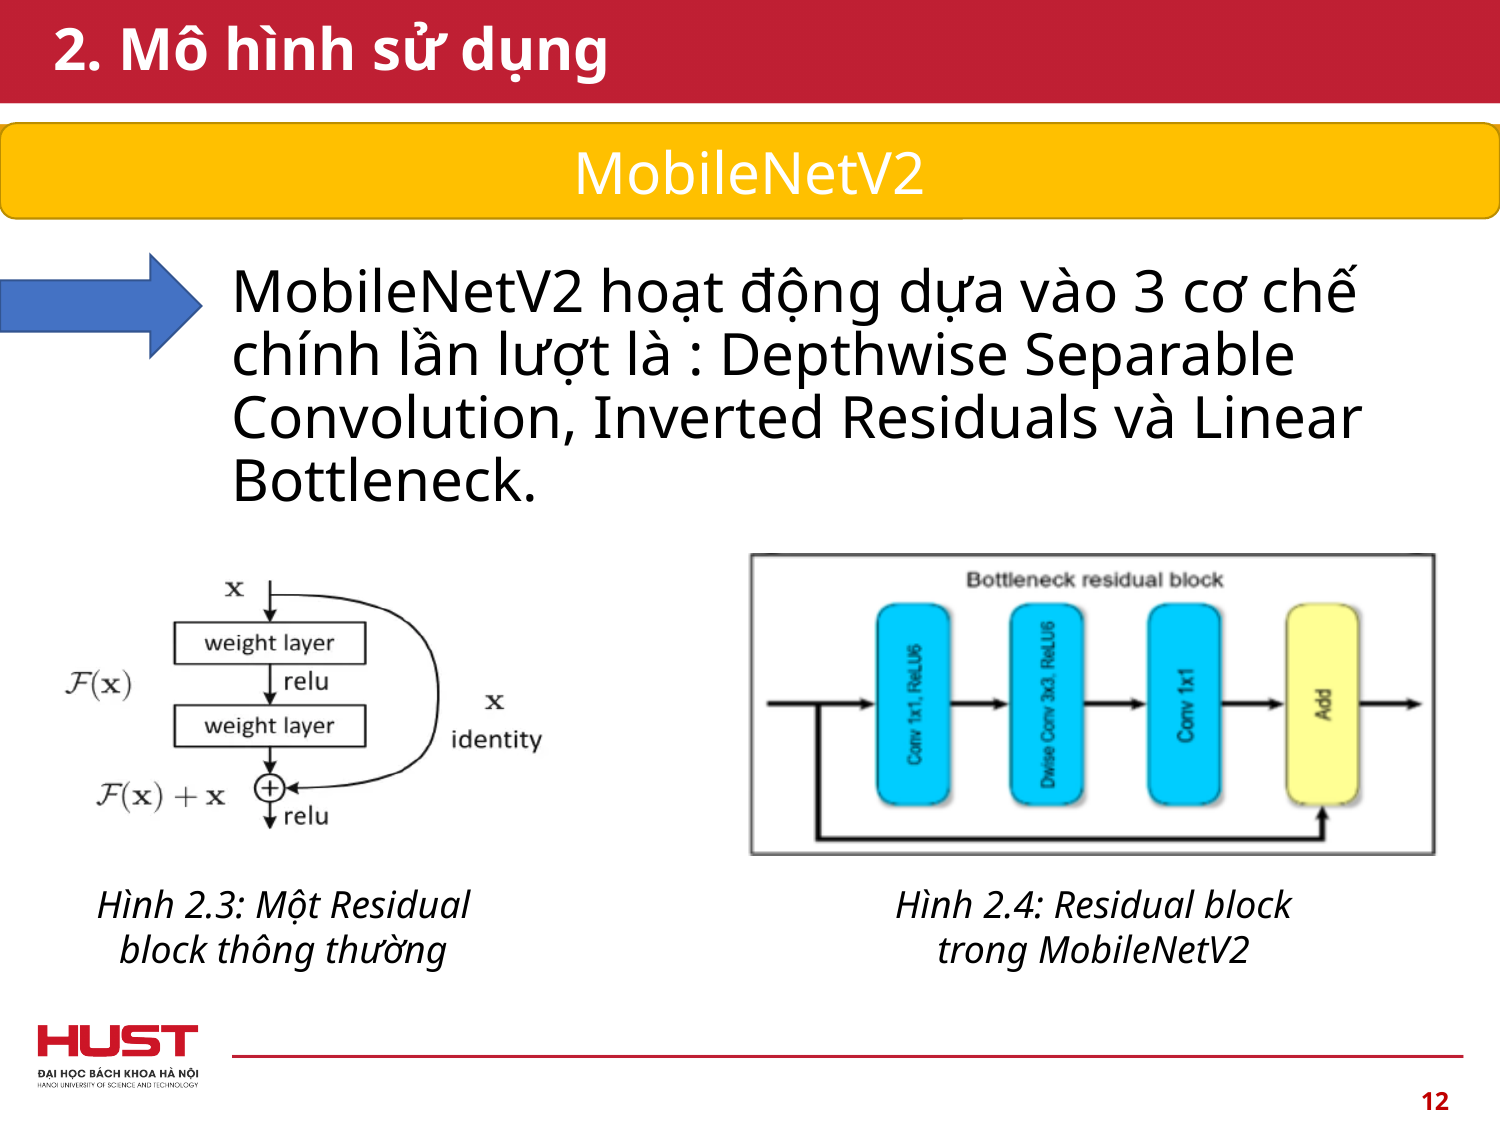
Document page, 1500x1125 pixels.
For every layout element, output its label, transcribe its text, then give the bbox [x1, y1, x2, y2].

picture [0, 211, 1500, 1125]
picture [0, 0, 1500, 131]
slide_number 12 [1126, 1078, 1464, 1125]
text_box [0, 252, 203, 360]
text_box Hình 2.4: Residual block trong MobileNetV2 [837, 874, 1350, 979]
title 2. Mô hình sử dụng [38, 12, 1462, 87]
list MobileNetV2 hoạt động dựa vào 3 cơ chế chính lần lượt là : Depthwise Separable Convolution, Inverted Residuals và Linear Bottleneck. [216, 254, 1392, 386]
text_box MobileNetV2 [0, 122, 1500, 220]
text_box Hình 2.3: Một Residual block thông thường [38, 874, 529, 979]
